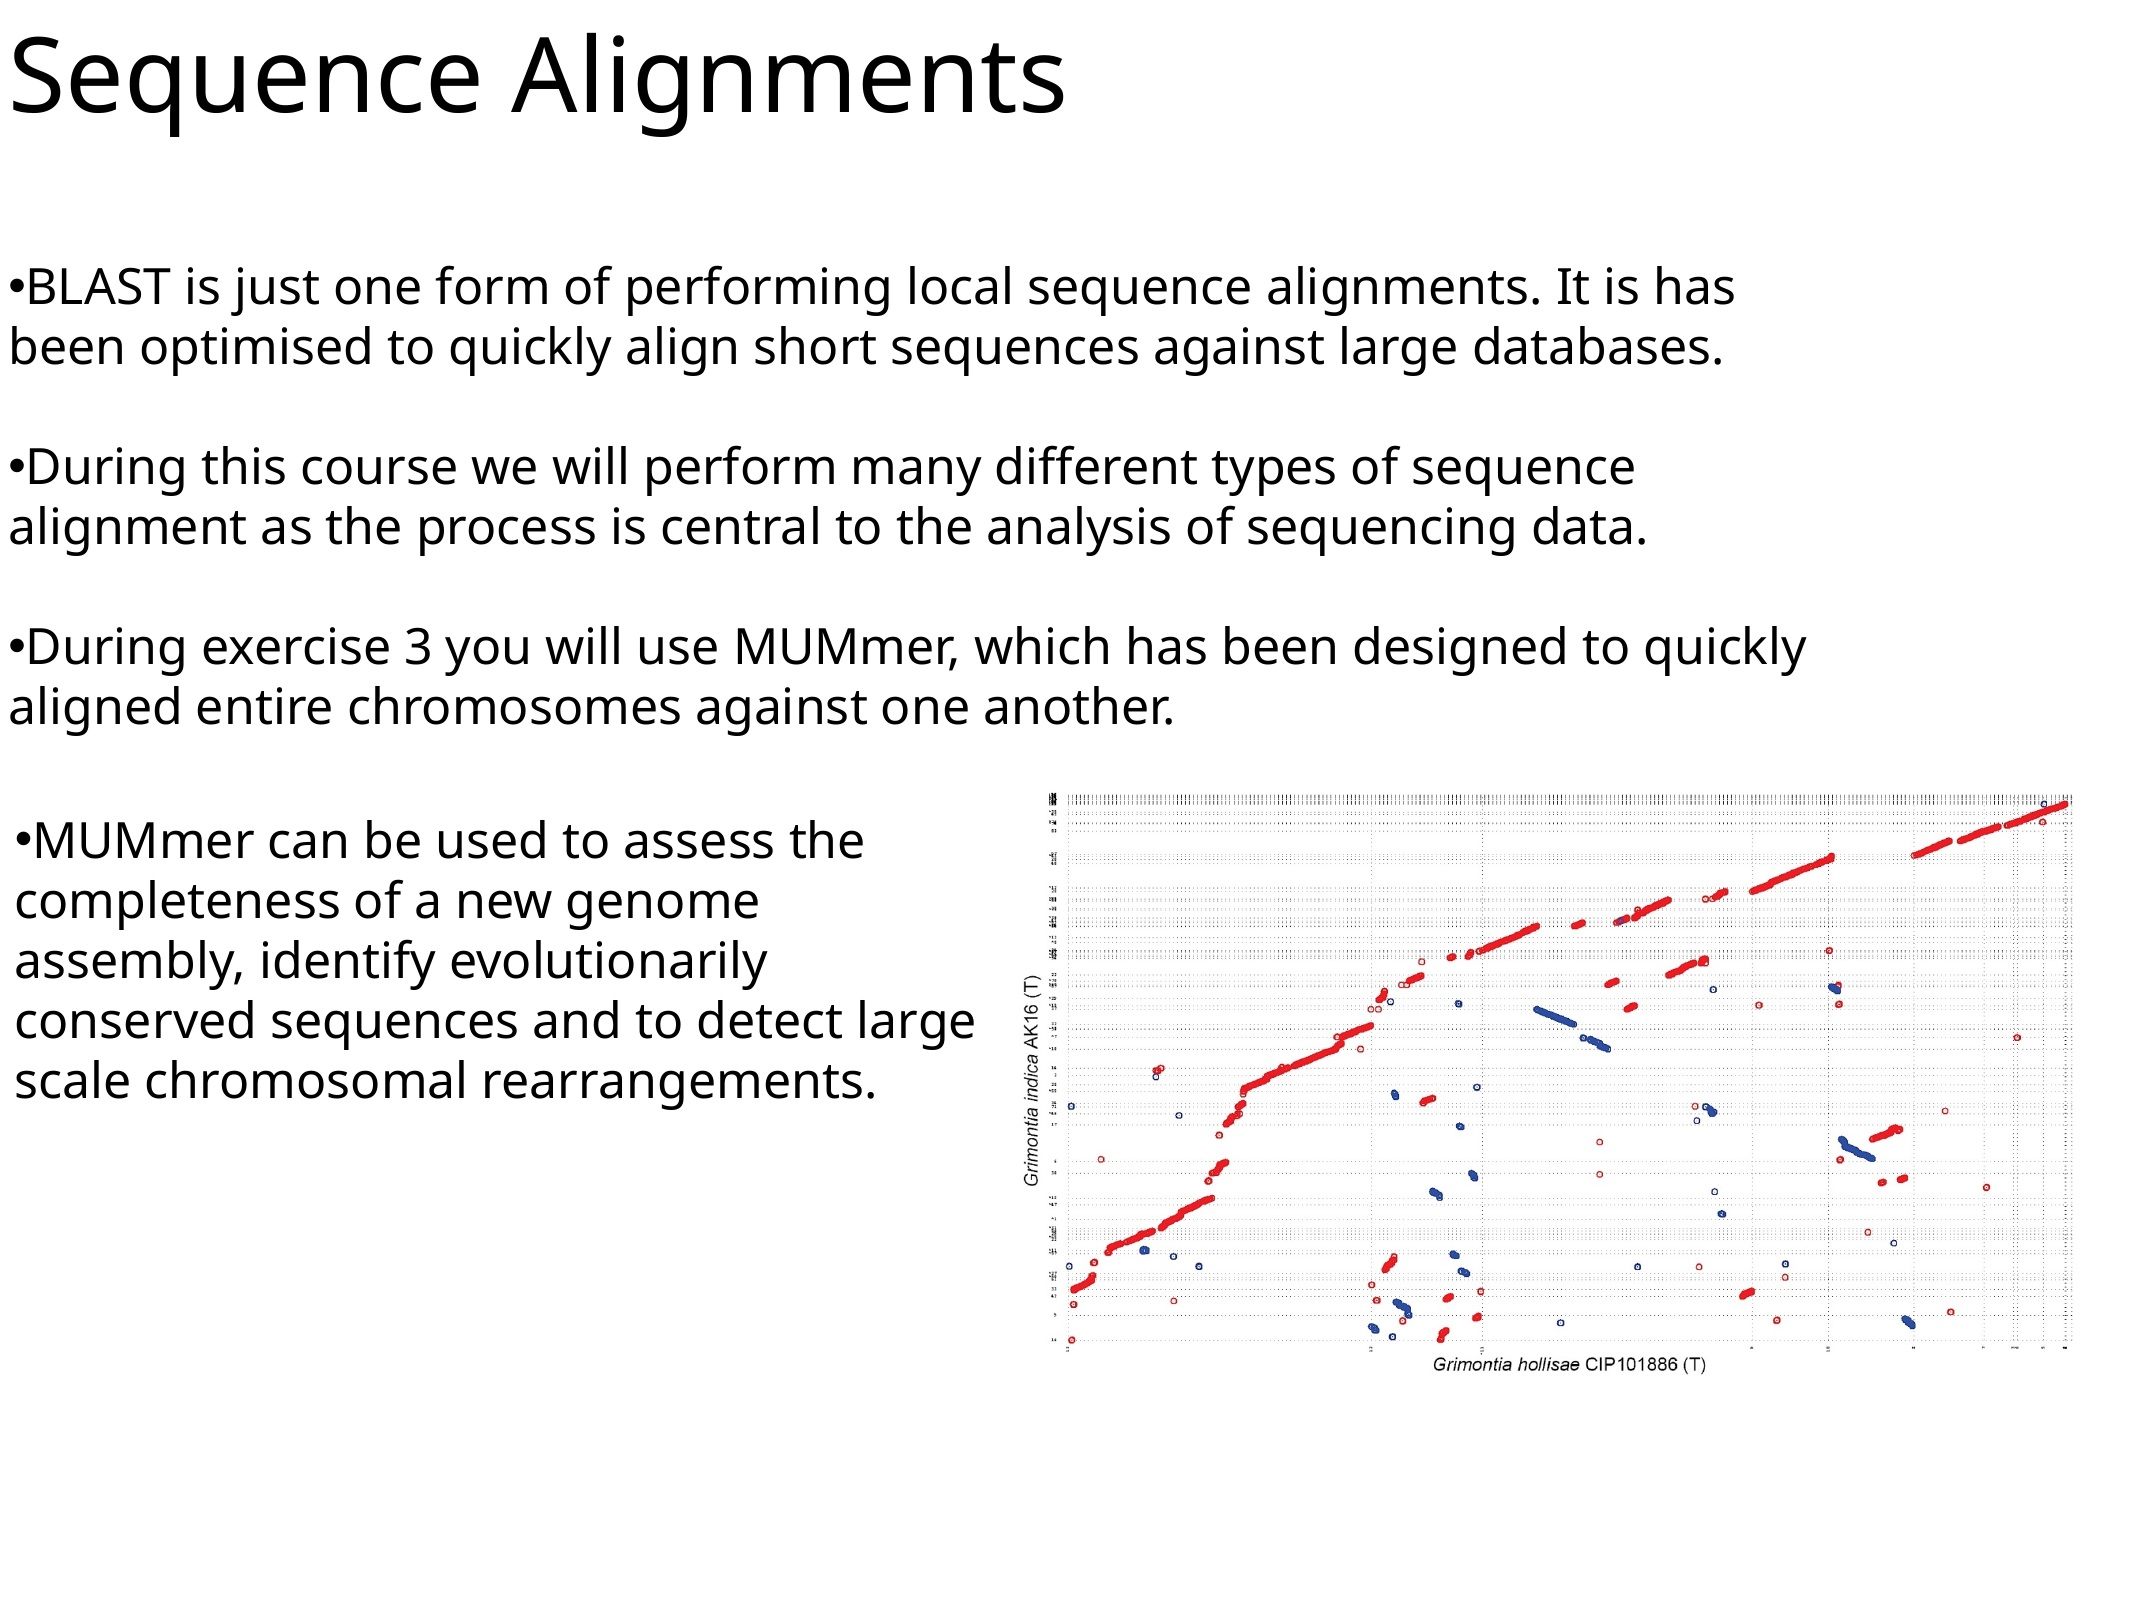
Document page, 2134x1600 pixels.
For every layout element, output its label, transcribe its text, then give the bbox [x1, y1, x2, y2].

text_box BLAST is just one form of performing local sequence alignments. It is has been optimised to quickly align short sequences against large databases. During this course we will perform many different types of sequence alignment as the process is central to the analysis of sequencing data. During exercise 3 you will use MUMmer, which has been designed to quickly aligned entire chromosomes against one another. [0, 246, 1835, 744]
text_box MUMmer can be used to assess the completeness of a new genome assembly, identify evolutionarily conserved sequences and to detect large scale chromosomal rearrangements. [0, 800, 1019, 1116]
text_box Sequence Alignments [0, 0, 1409, 168]
picture [1019, 787, 2077, 1379]
